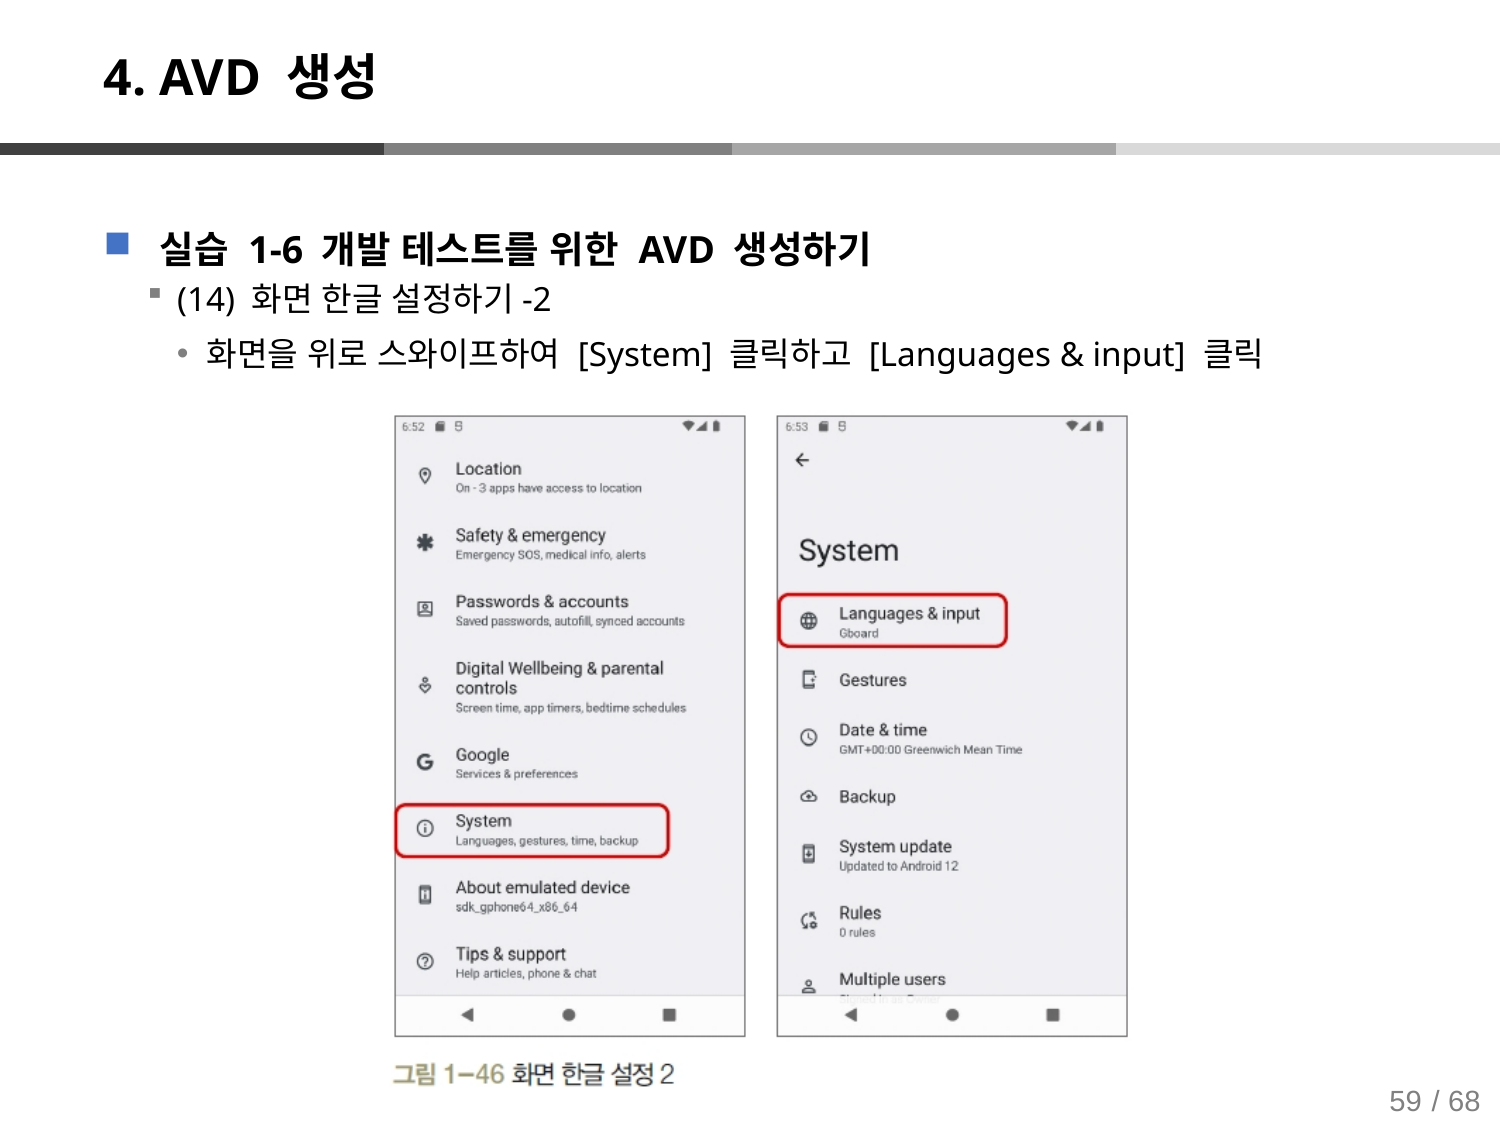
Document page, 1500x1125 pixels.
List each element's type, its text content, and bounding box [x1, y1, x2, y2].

list 실습 1-6 개발 테스트를 위한 AVD 생성하기 (14) 화면 한글 설정하기-2 화면을 위로 스와이프하여 [System] 클릭하고 [Languages & input] 클릭 [88, 196, 1436, 1083]
title 4. AVD 생성 [88, 30, 1211, 121]
picture [389, 410, 1135, 1095]
